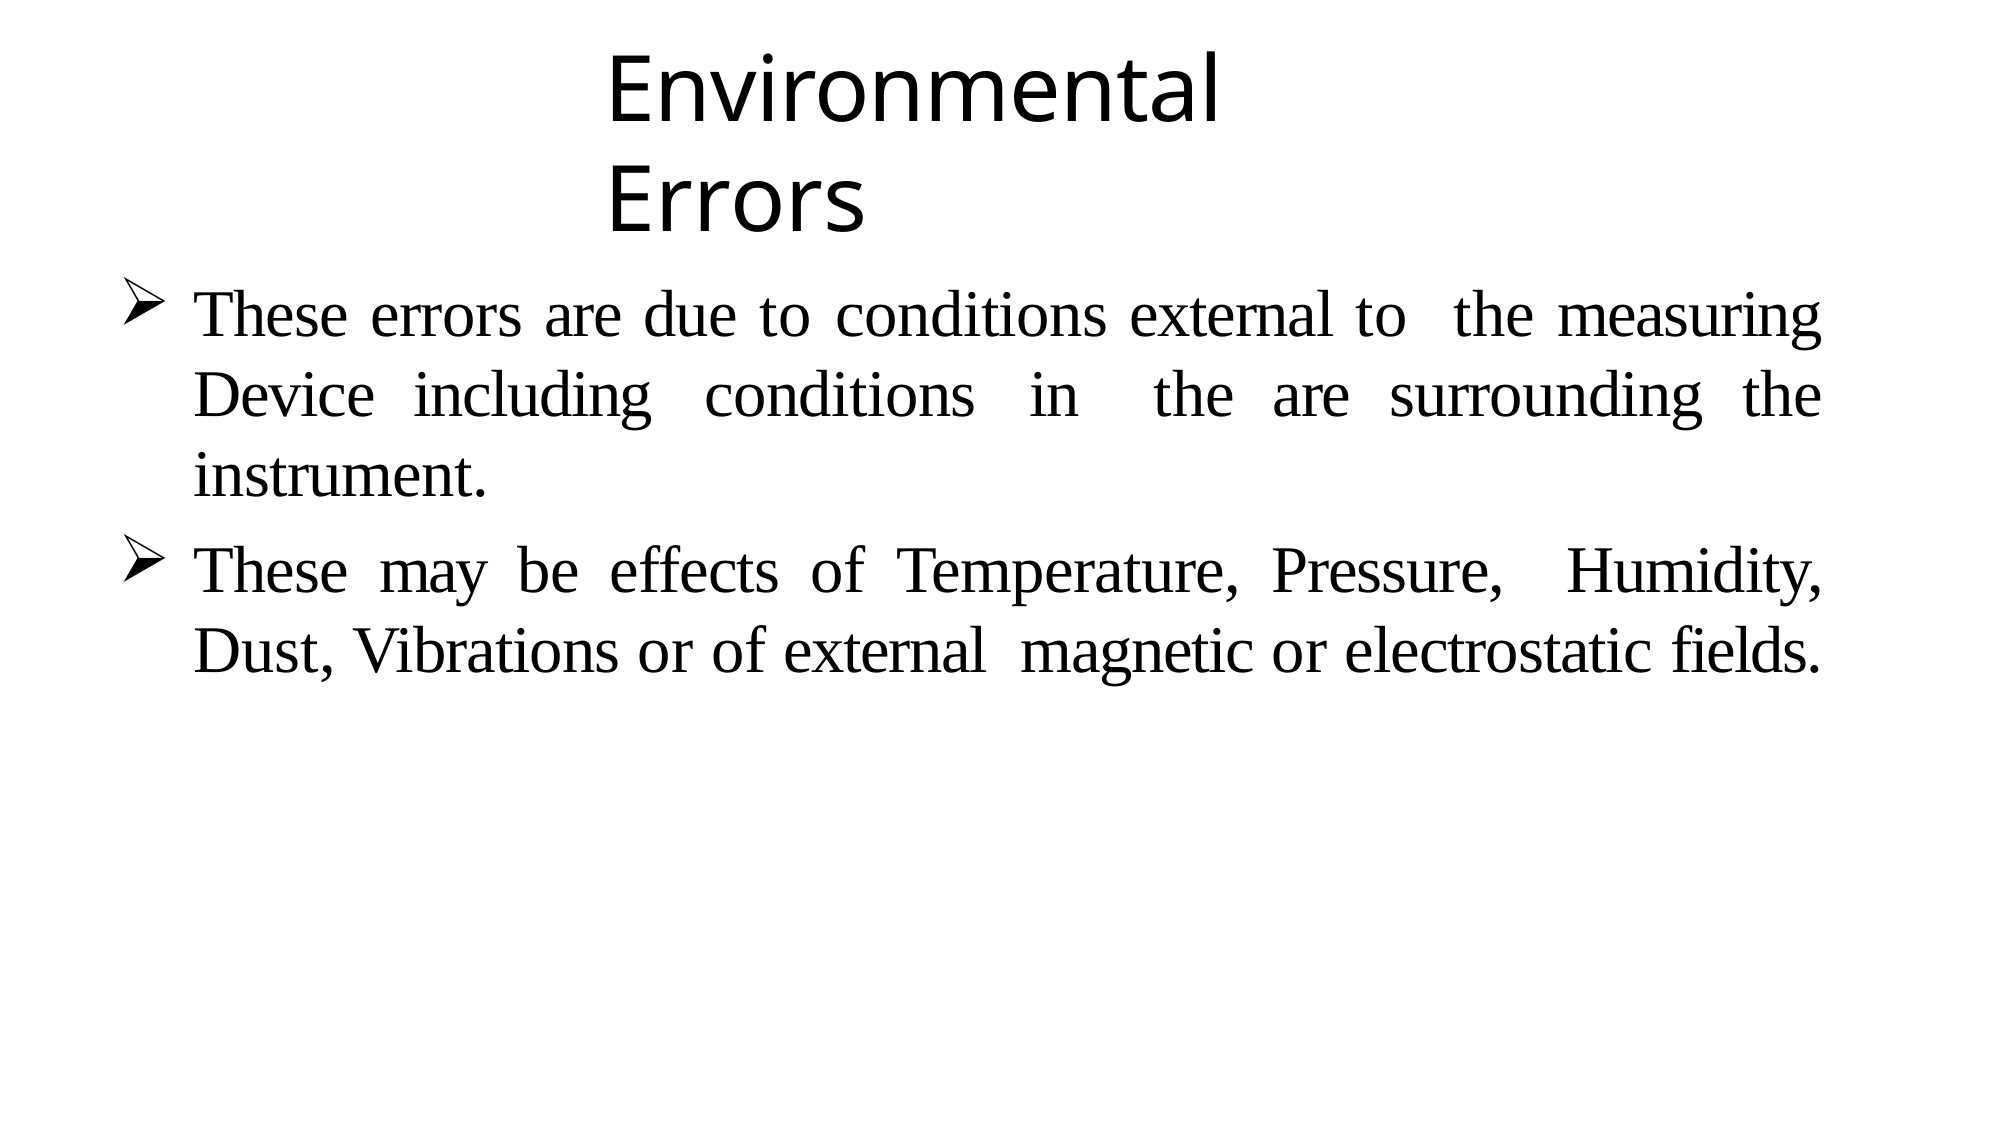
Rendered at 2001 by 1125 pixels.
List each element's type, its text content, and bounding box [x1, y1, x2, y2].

title Environmental Errors [602, 27, 1397, 250]
text_box These errors are due to conditions external to the measuring Device including conditions in the are surrounding the instrument. These may be effects of Temperature, Pressure, Humidity, Dust, Vibrations or of external magnetic or electrostatic fields. [116, 267, 1825, 687]
